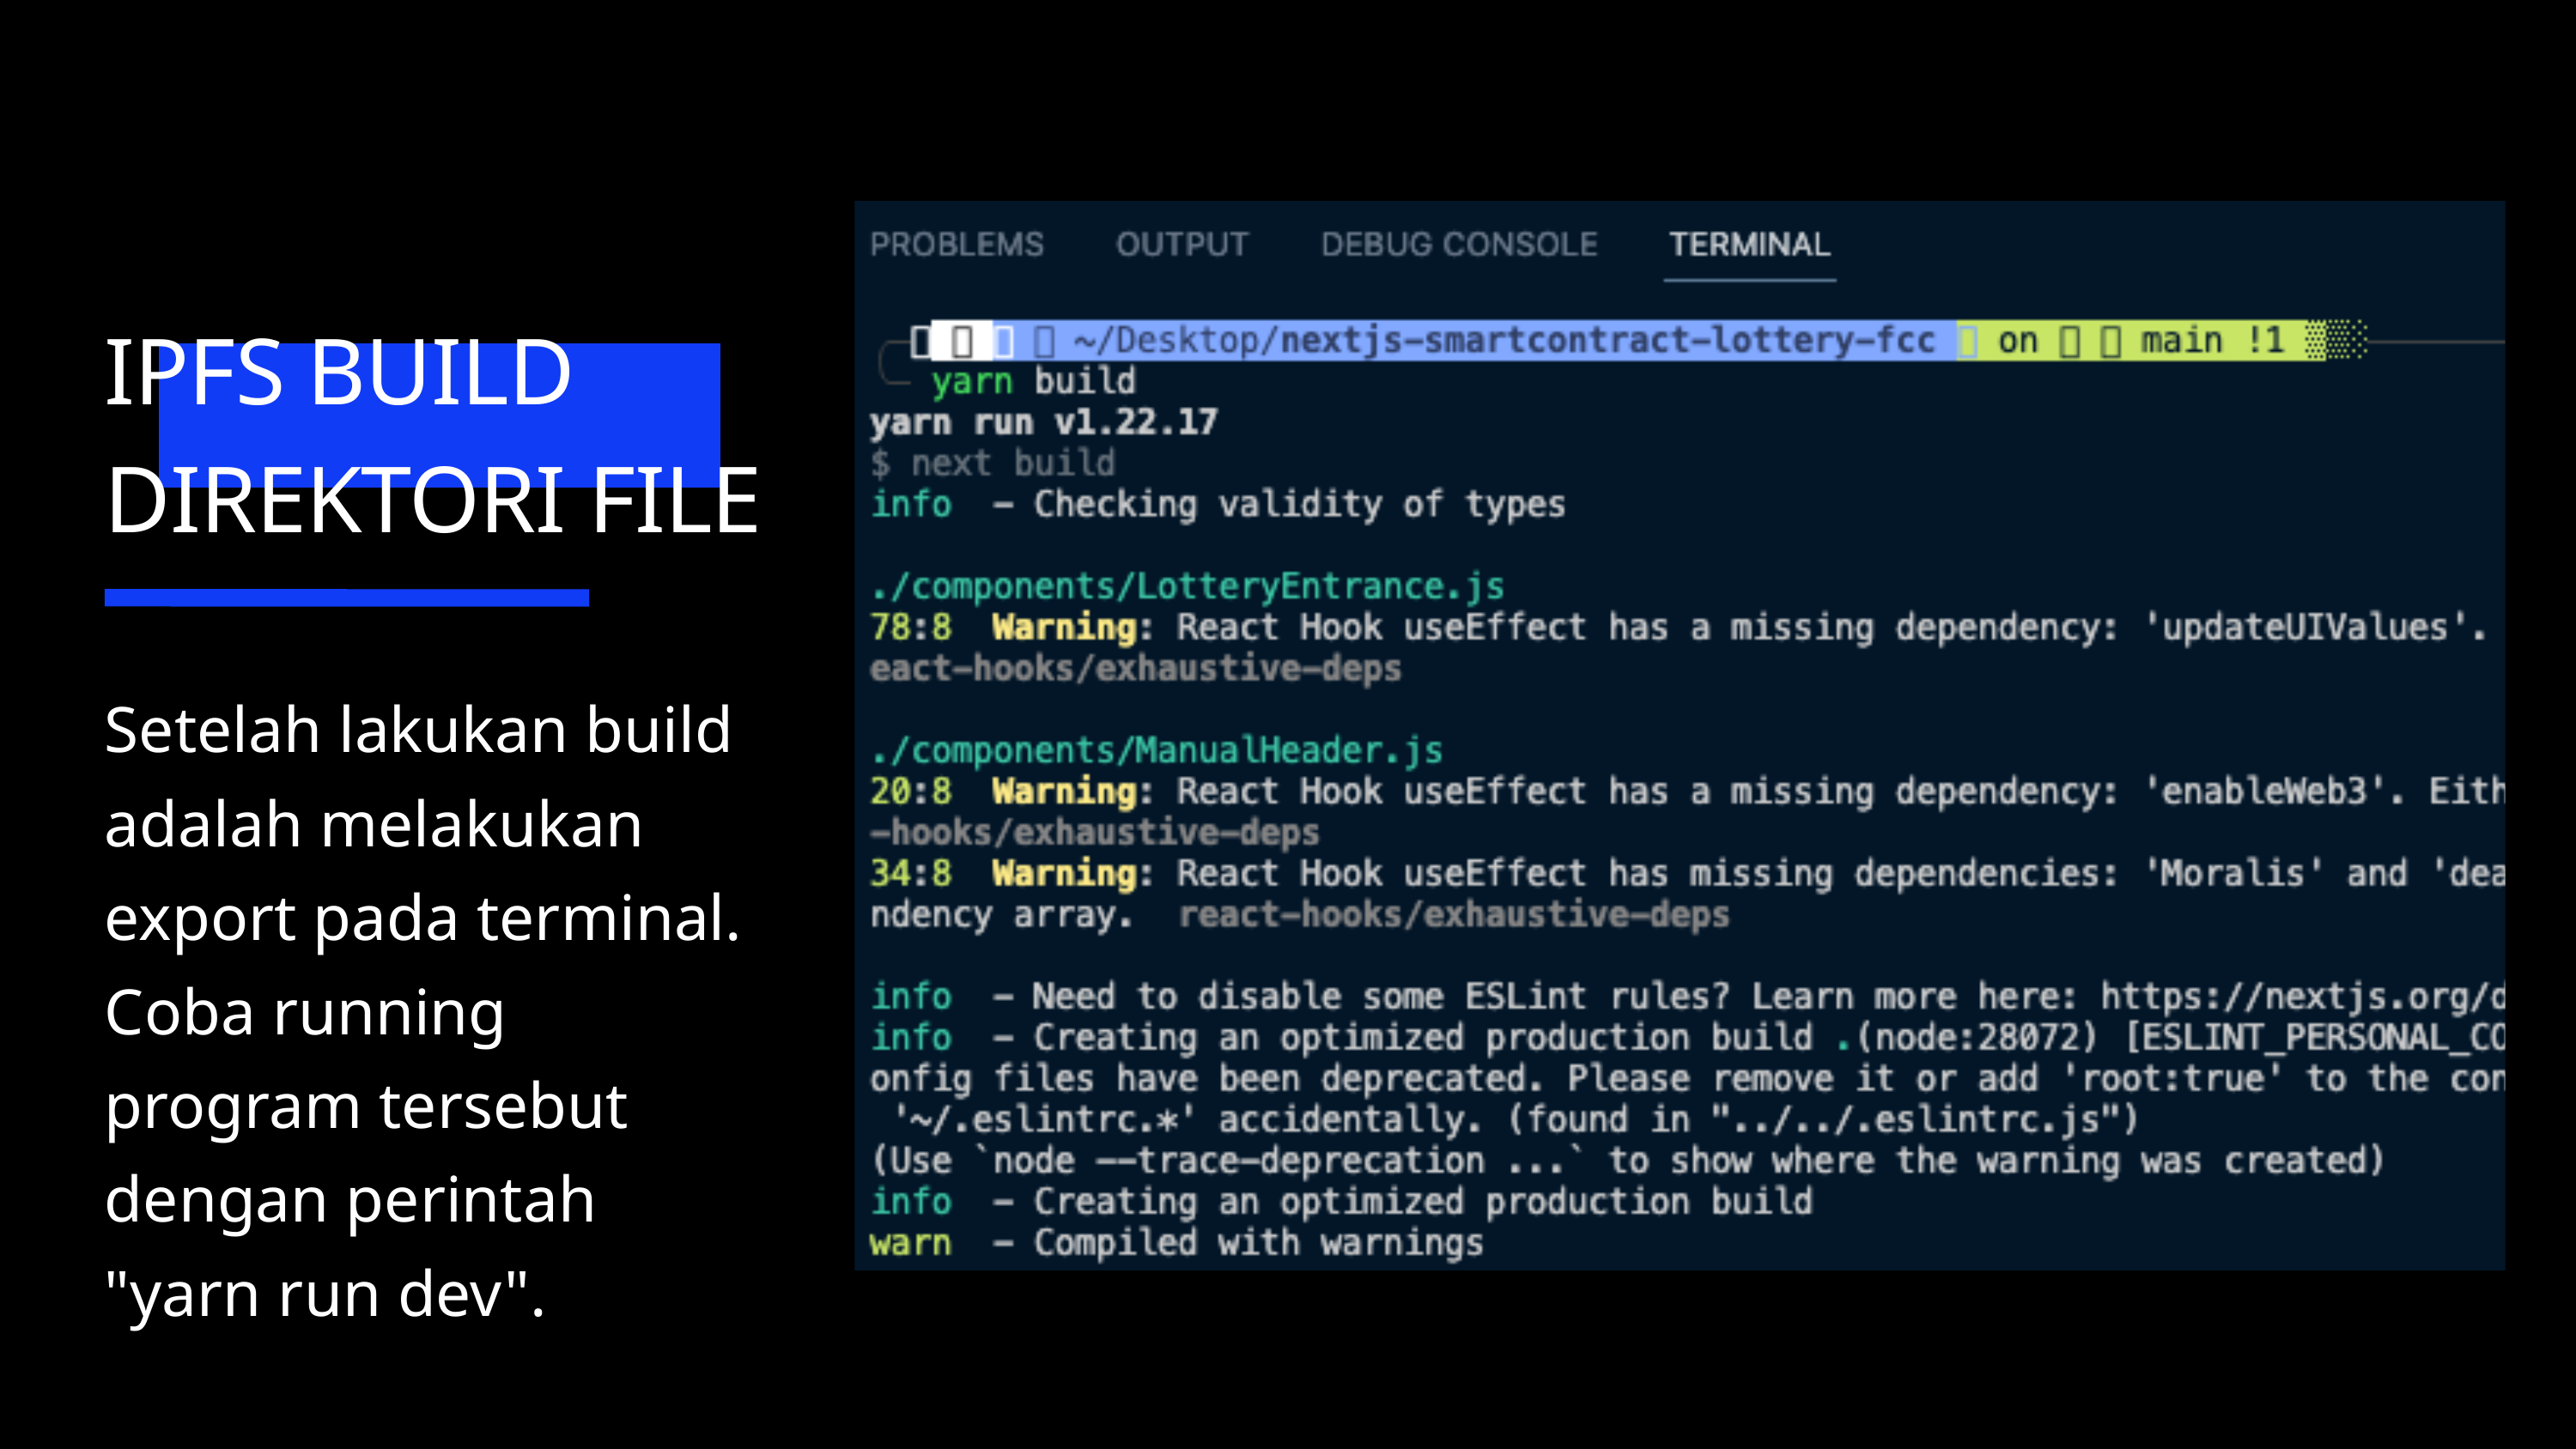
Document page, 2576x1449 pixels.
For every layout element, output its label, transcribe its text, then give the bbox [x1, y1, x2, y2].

text_box Setelah lakukan build adalah melakukan export pada terminal. Coba running program tersebut dengan perintah "yarn run dev". [104, 671, 767, 1329]
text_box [159, 343, 721, 488]
picture [854, 200, 2506, 1270]
text_box IPFS BUILD DIREKTORI FILE [104, 295, 808, 551]
